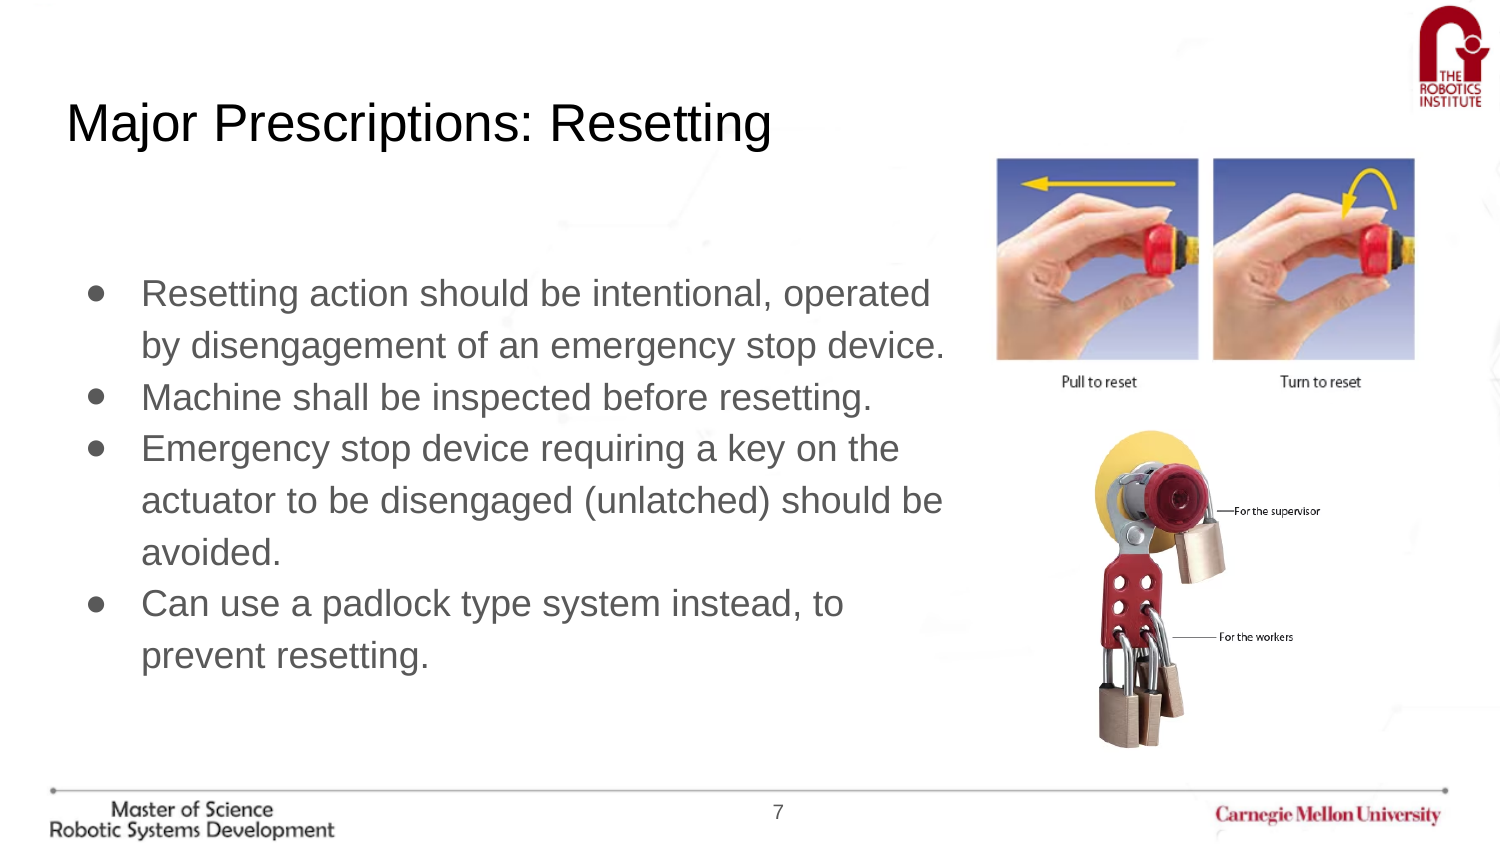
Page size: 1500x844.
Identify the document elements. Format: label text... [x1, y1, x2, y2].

slide_number ‹#› [733, 779, 824, 844]
picture [0, 0, 1500, 844]
list Resetting action should be intentional, operated by disengagement of an emergency stop device. Machine shall be inspected before resetting. Emergency stop device requiring a key on the actuator to be disengaged (unlatched) should be avoided. Can use a padlock type system instead, to prevent resetting. [51, 189, 977, 750]
title Major Prescriptions: Resetting [51, 72, 1449, 167]
